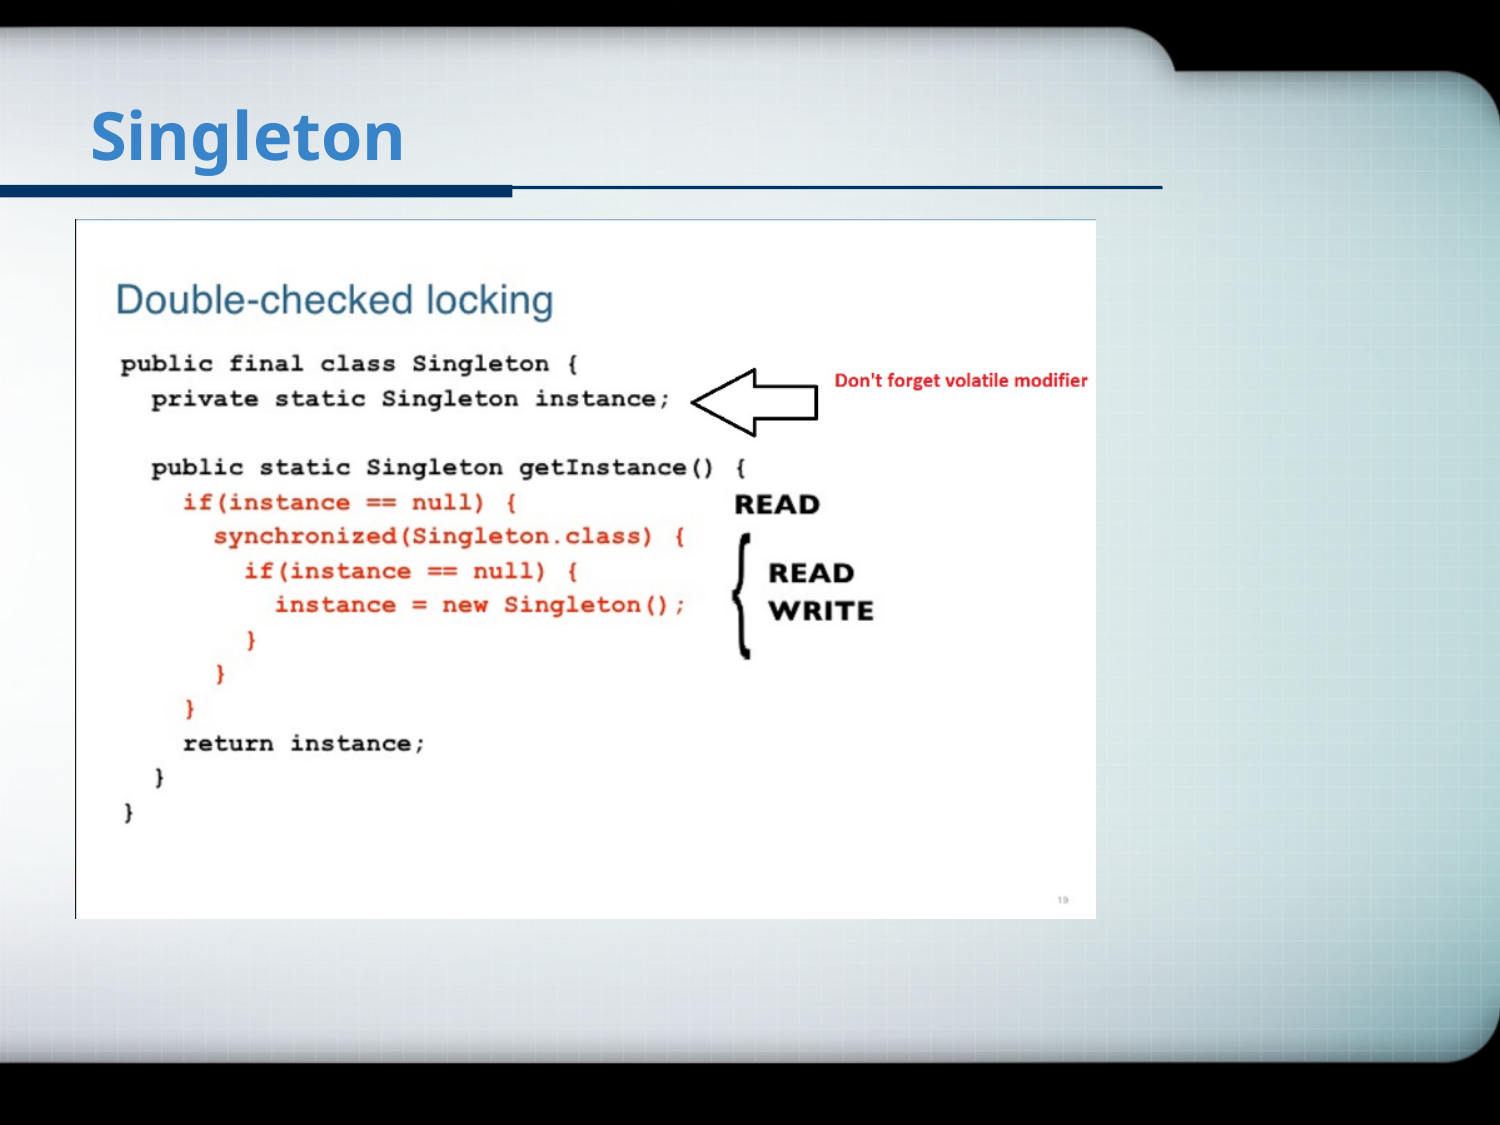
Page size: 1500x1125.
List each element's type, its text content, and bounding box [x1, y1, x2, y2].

title Singleton [75, 87, 1338, 180]
picture [0, 0, 1500, 1125]
